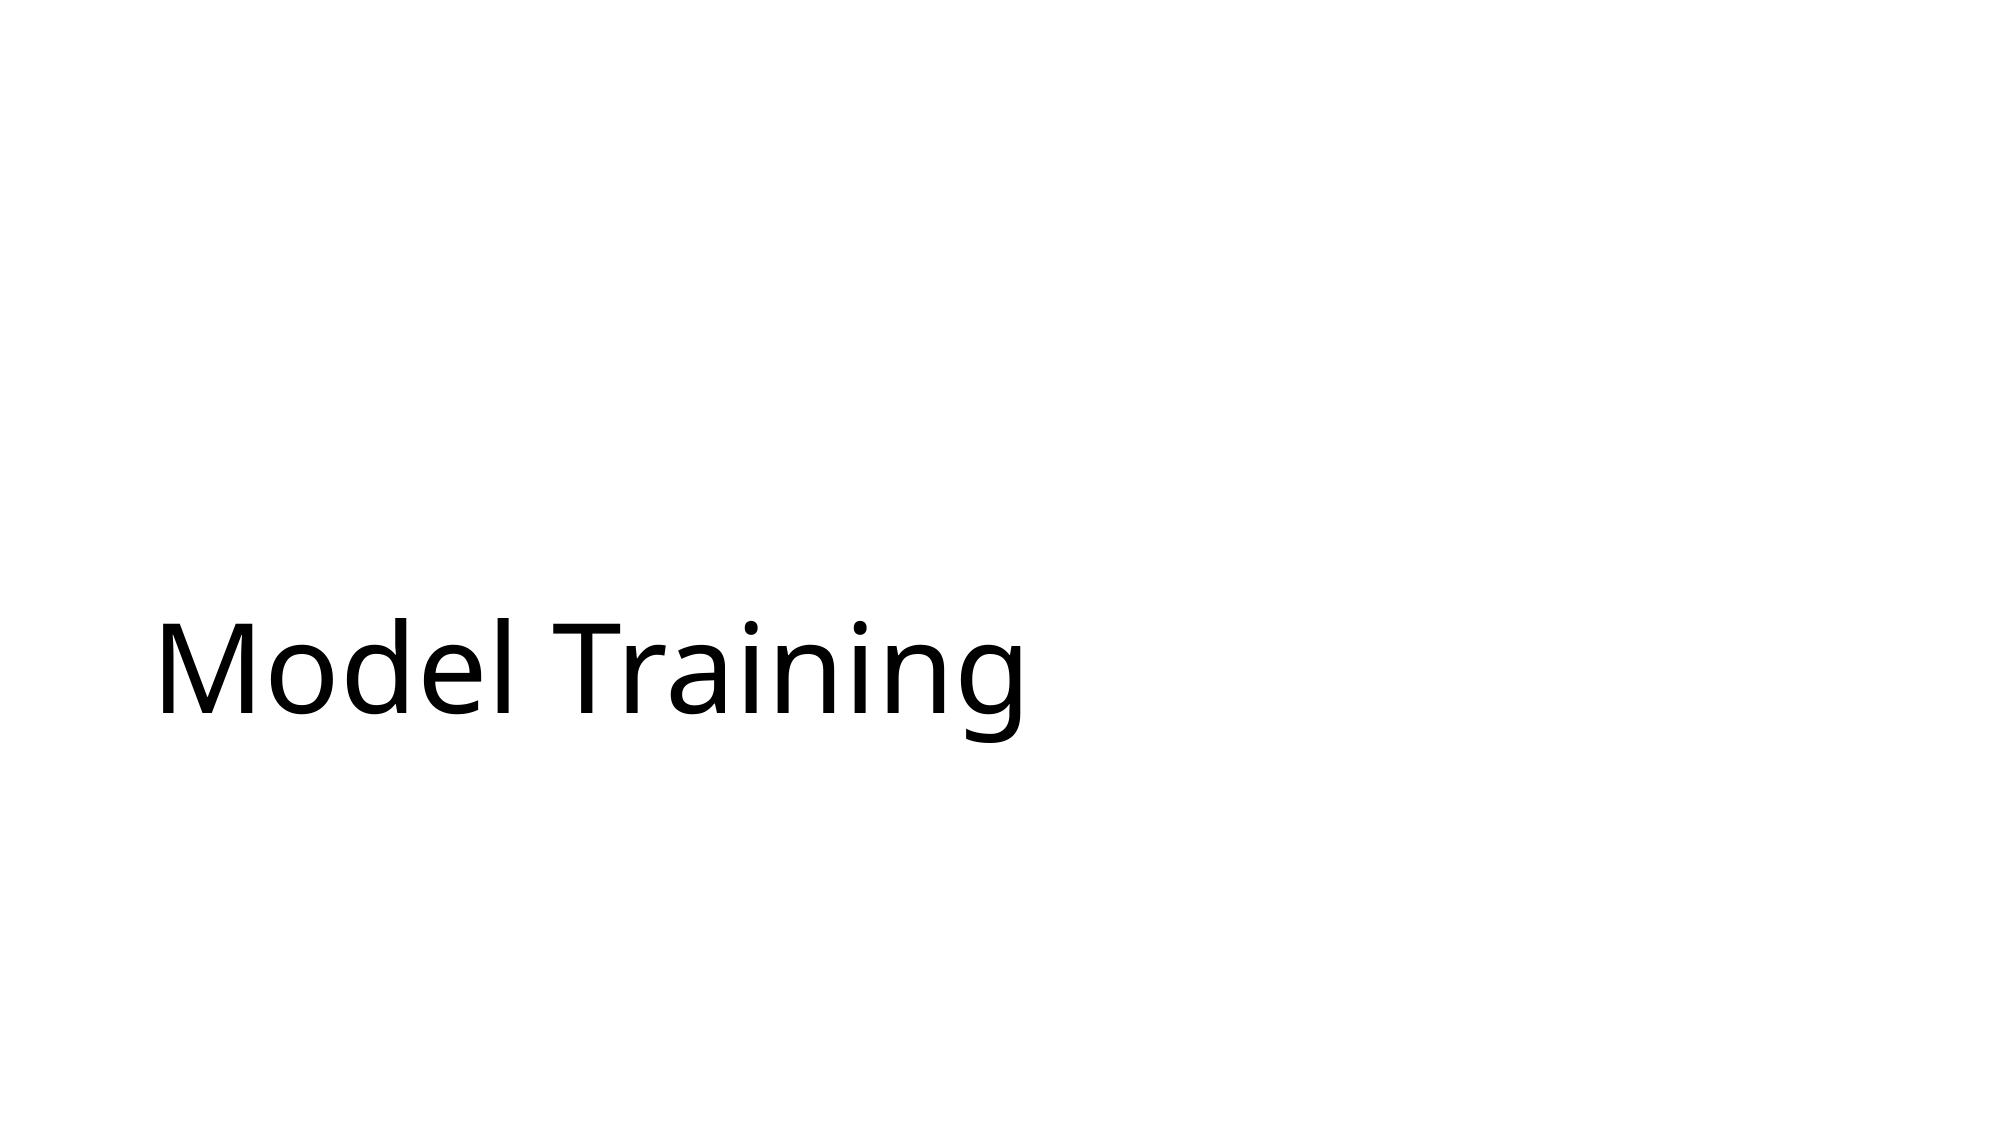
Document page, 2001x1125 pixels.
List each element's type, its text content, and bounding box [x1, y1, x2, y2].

title Model Training [136, 280, 1862, 749]
